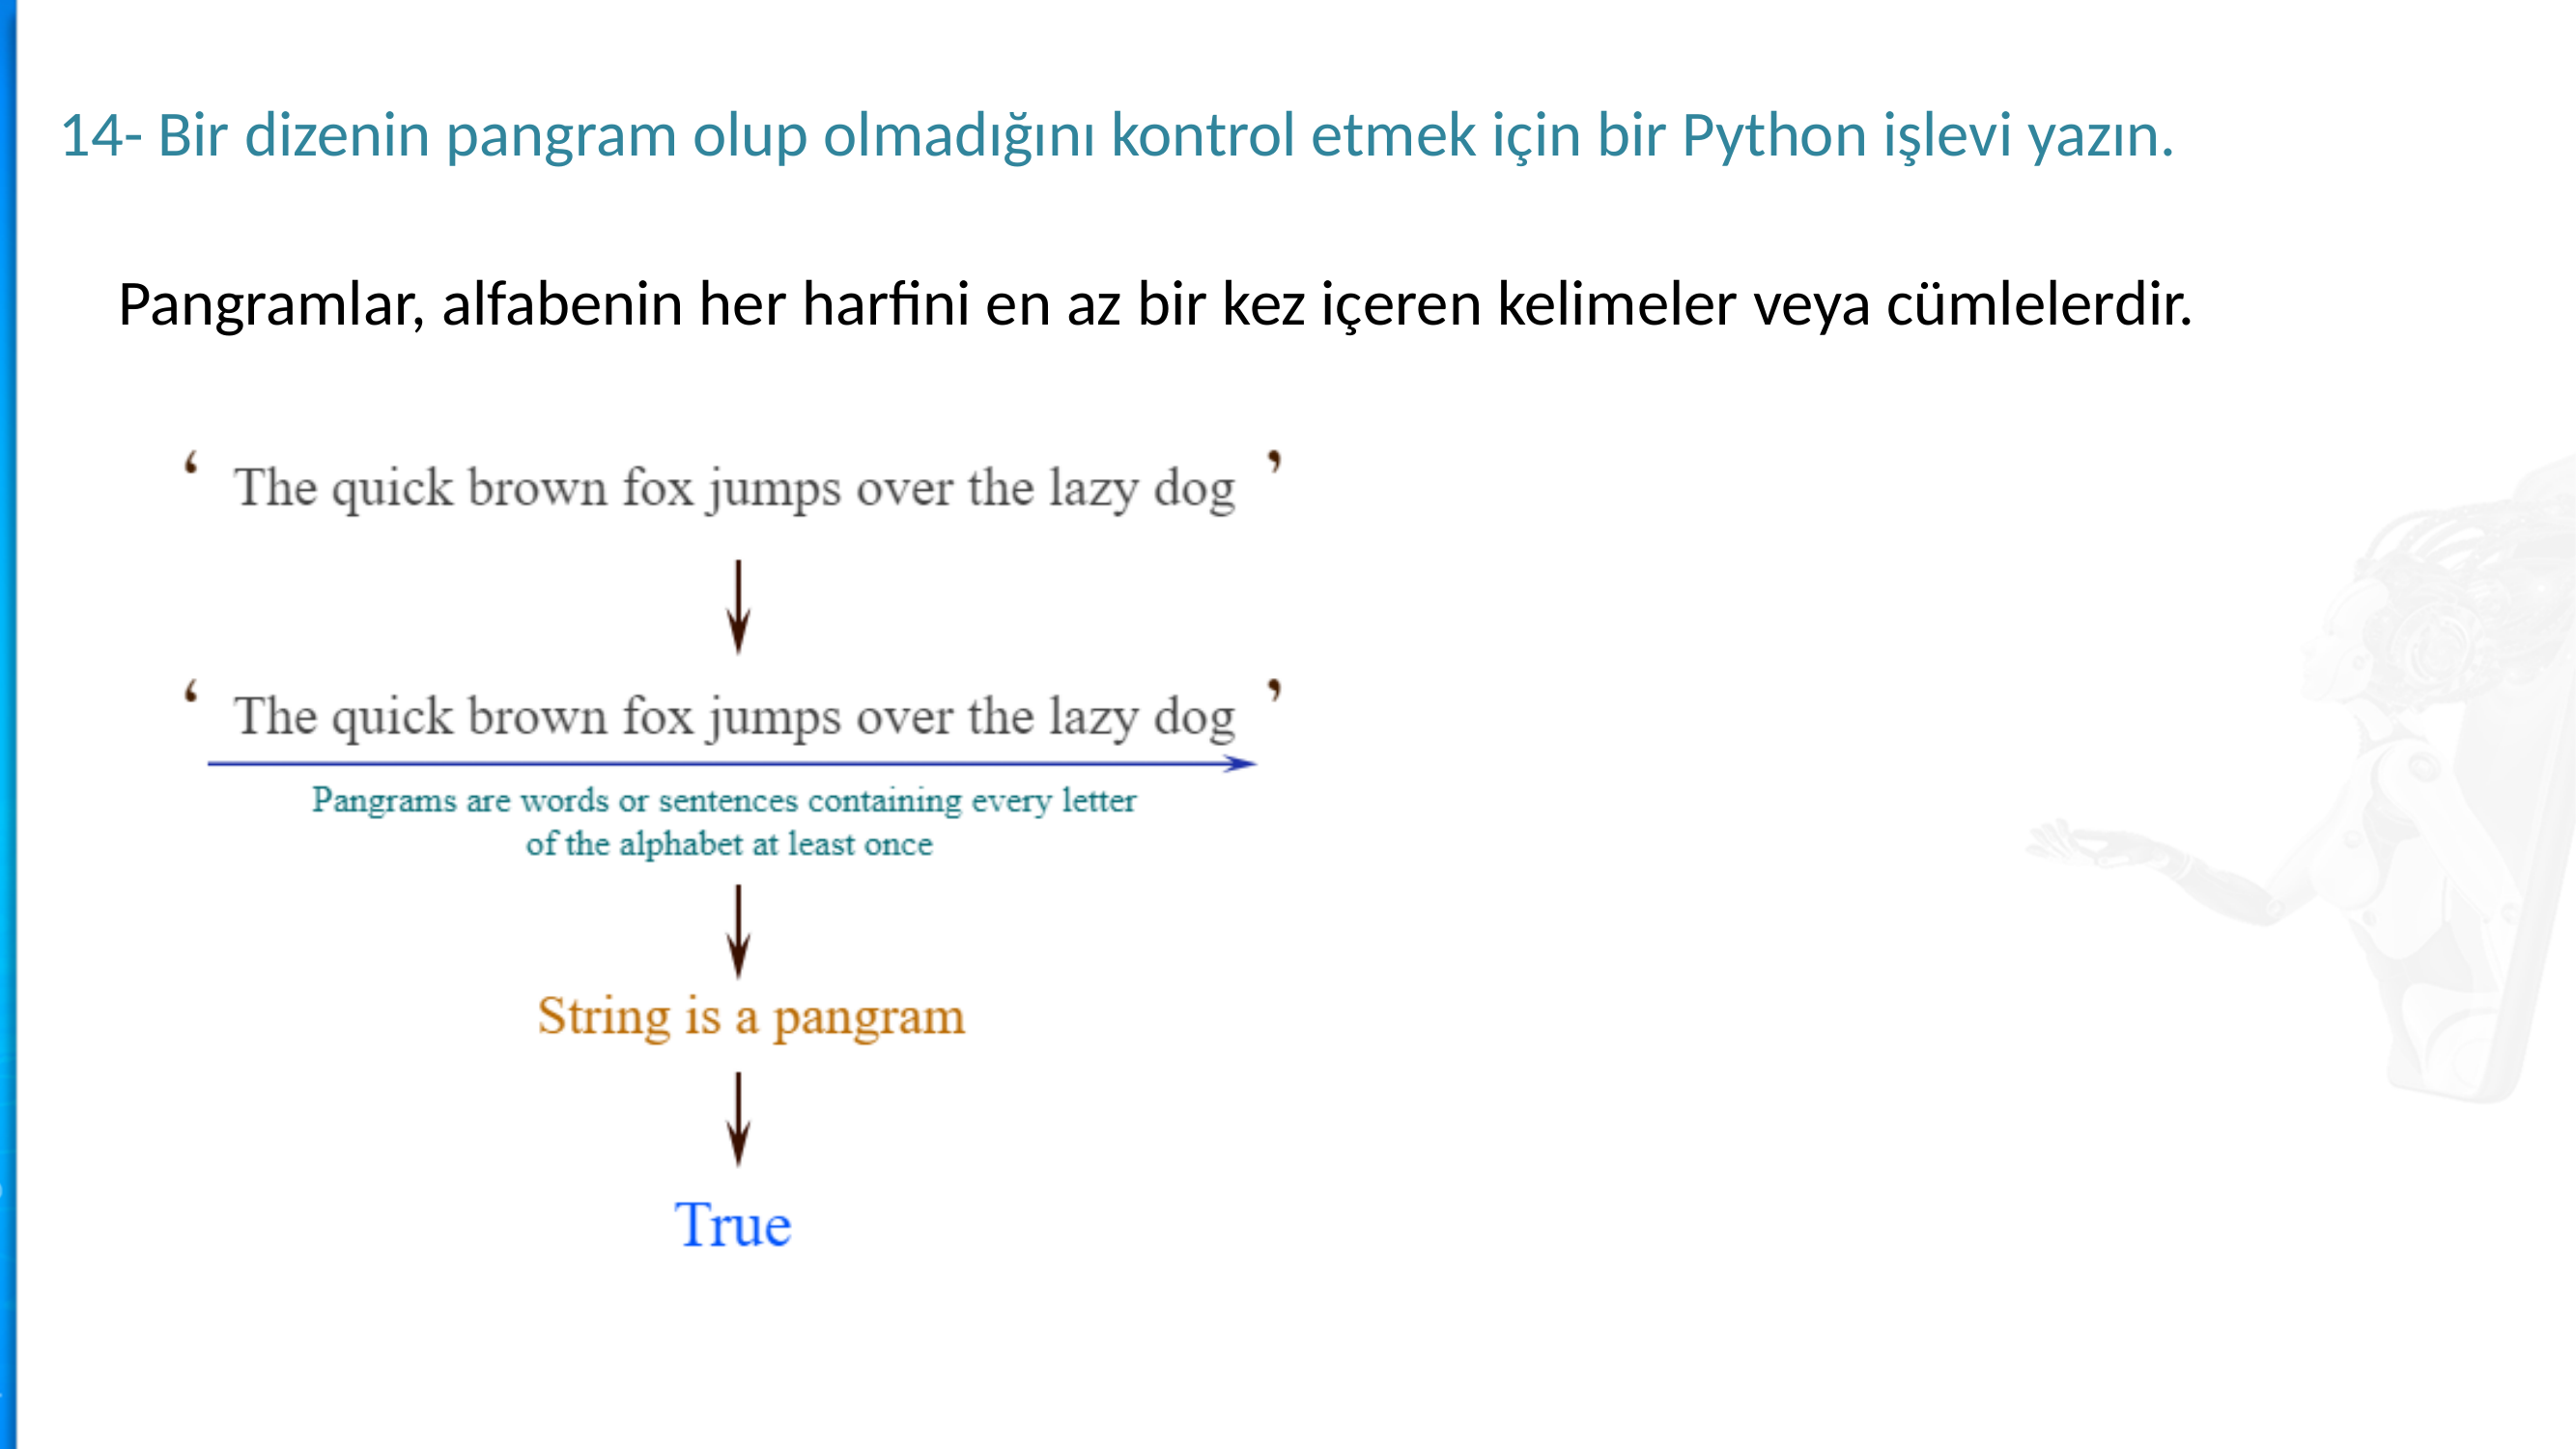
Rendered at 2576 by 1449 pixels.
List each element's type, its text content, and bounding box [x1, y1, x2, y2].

picture [0, 0, 2576, 1449]
picture [0, 1186, 4, 1196]
text_box Pangramlar, alfabenin her harfini en az bir kez içeren kelimeler veya cümlelerdir. [103, 253, 2212, 346]
text_box 14- Bir dizenin pangram olup olmadığını kontrol etmek için bir Python işlevi yazın. [43, 84, 2507, 177]
